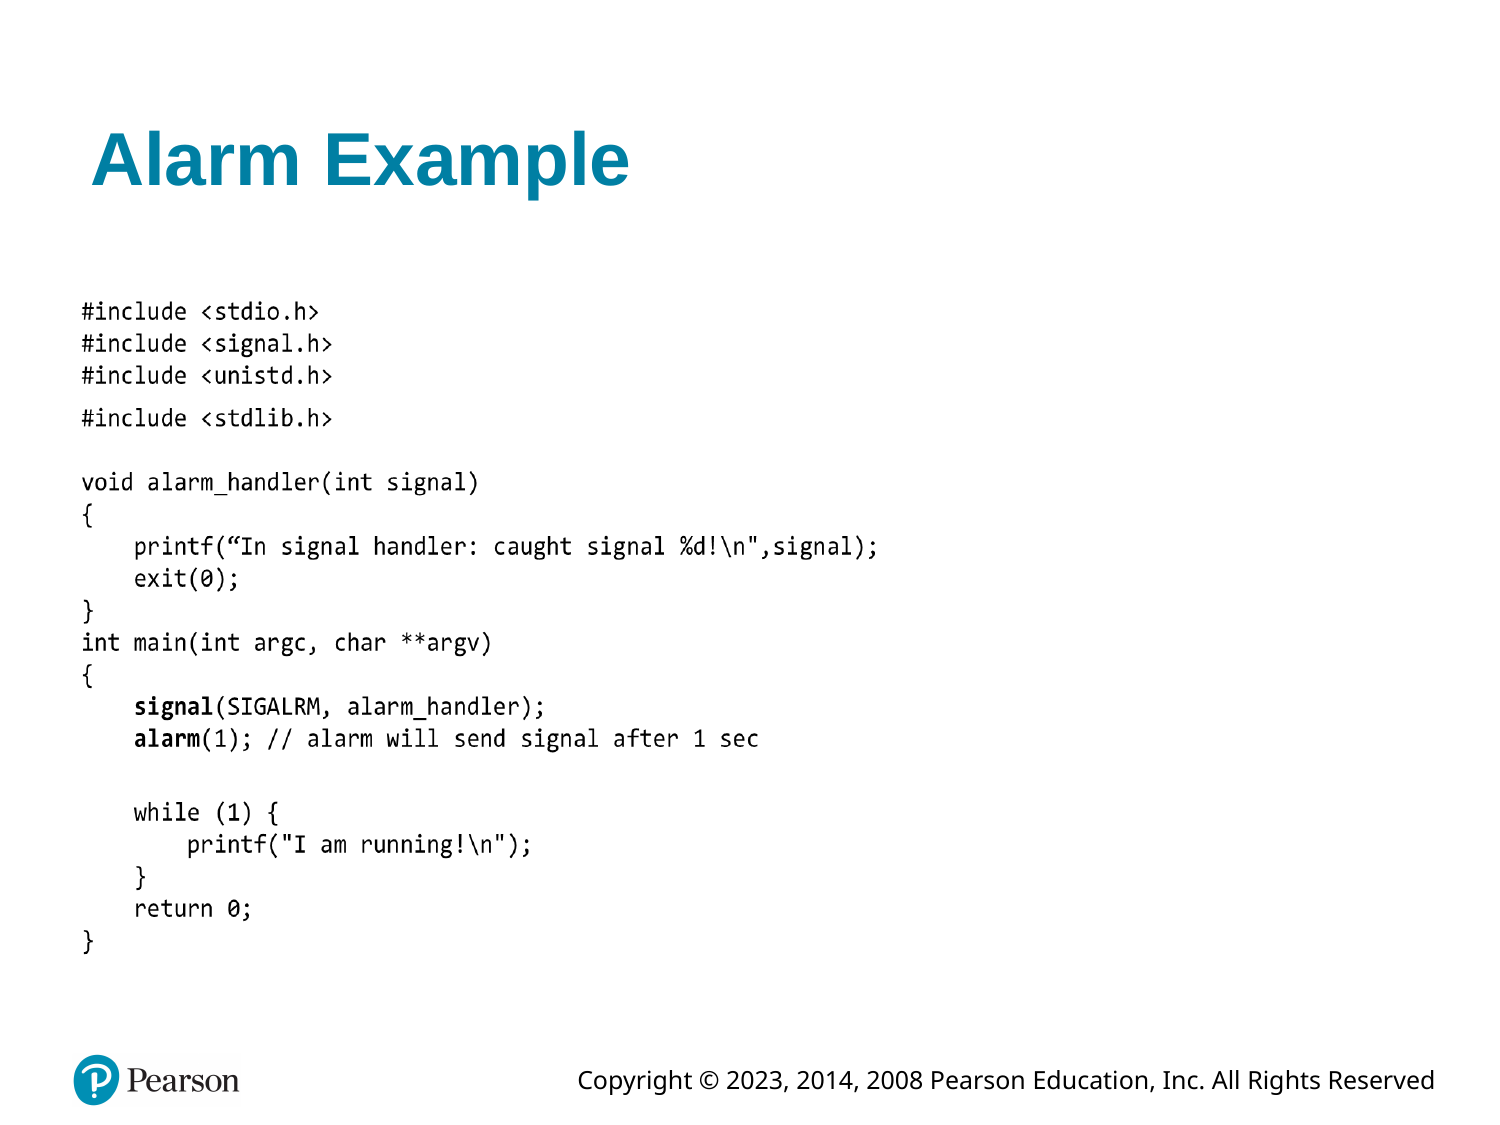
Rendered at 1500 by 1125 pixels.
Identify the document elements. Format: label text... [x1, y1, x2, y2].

picture [66, 285, 1400, 972]
title Alarm Example [75, 35, 1425, 216]
picture [72, 1053, 241, 1107]
